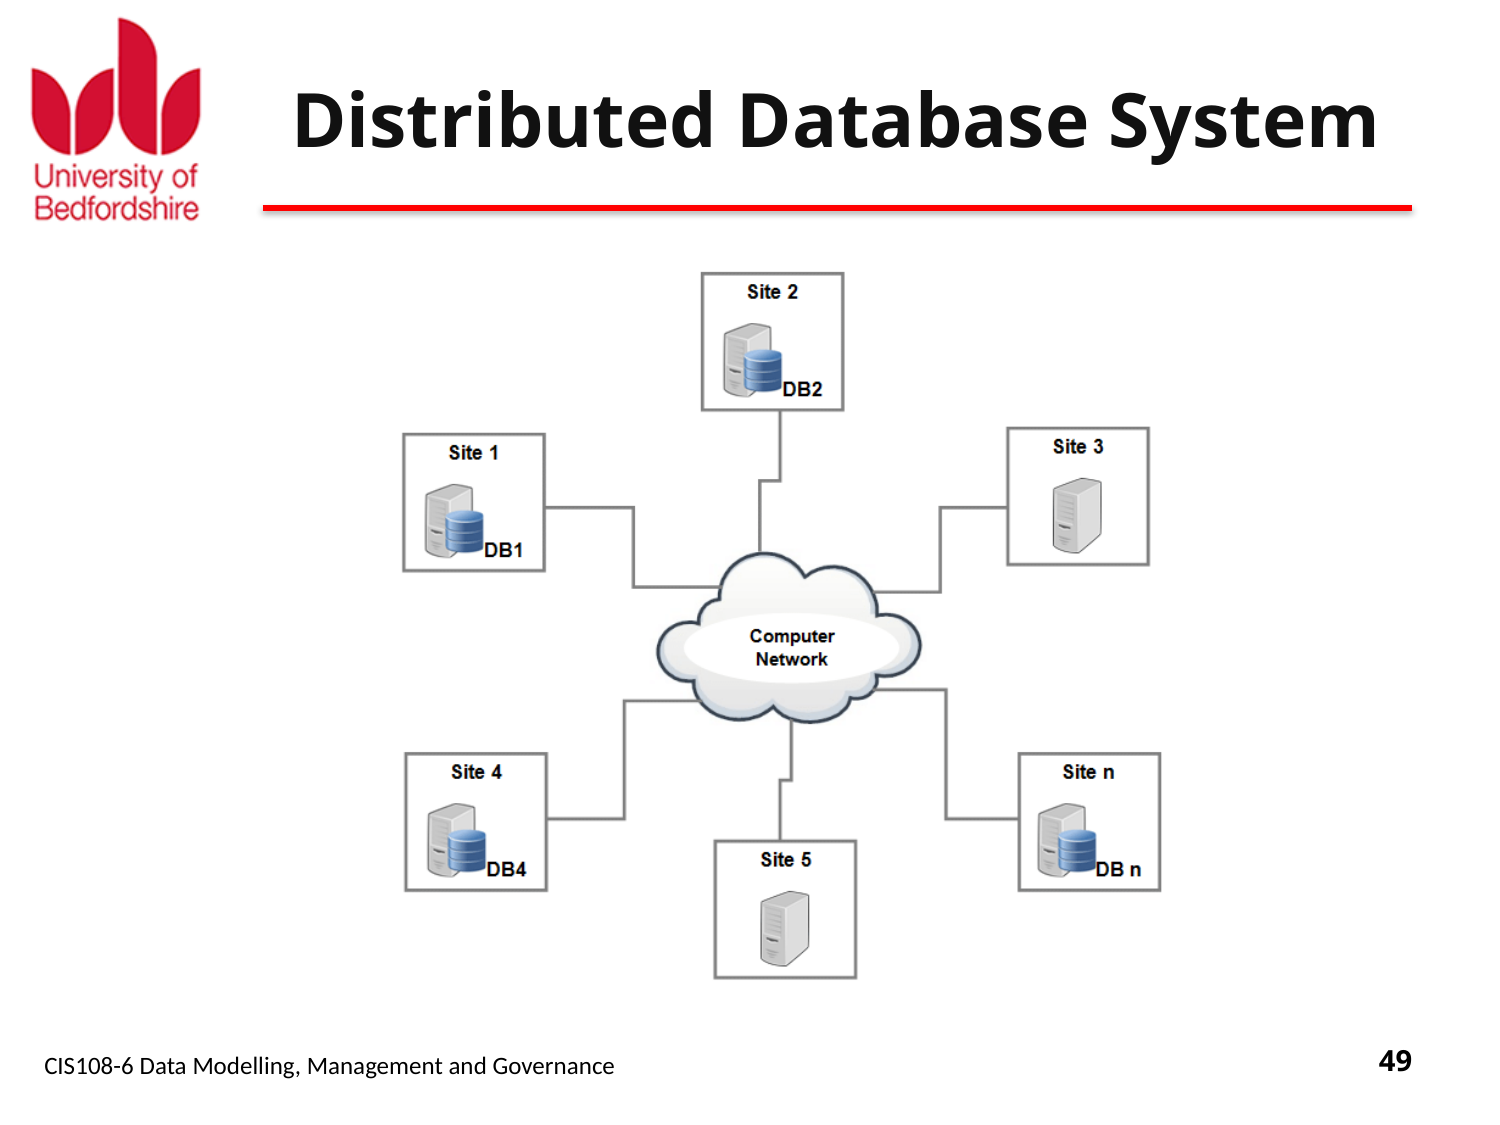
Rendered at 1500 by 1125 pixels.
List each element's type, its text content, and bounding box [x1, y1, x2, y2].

picture [383, 255, 1177, 991]
picture [0, 0, 237, 236]
title Distributed Database System [262, 61, 1413, 174]
footer CIS108-6 Data Modelling, Management and Governance [29, 1035, 750, 1095]
